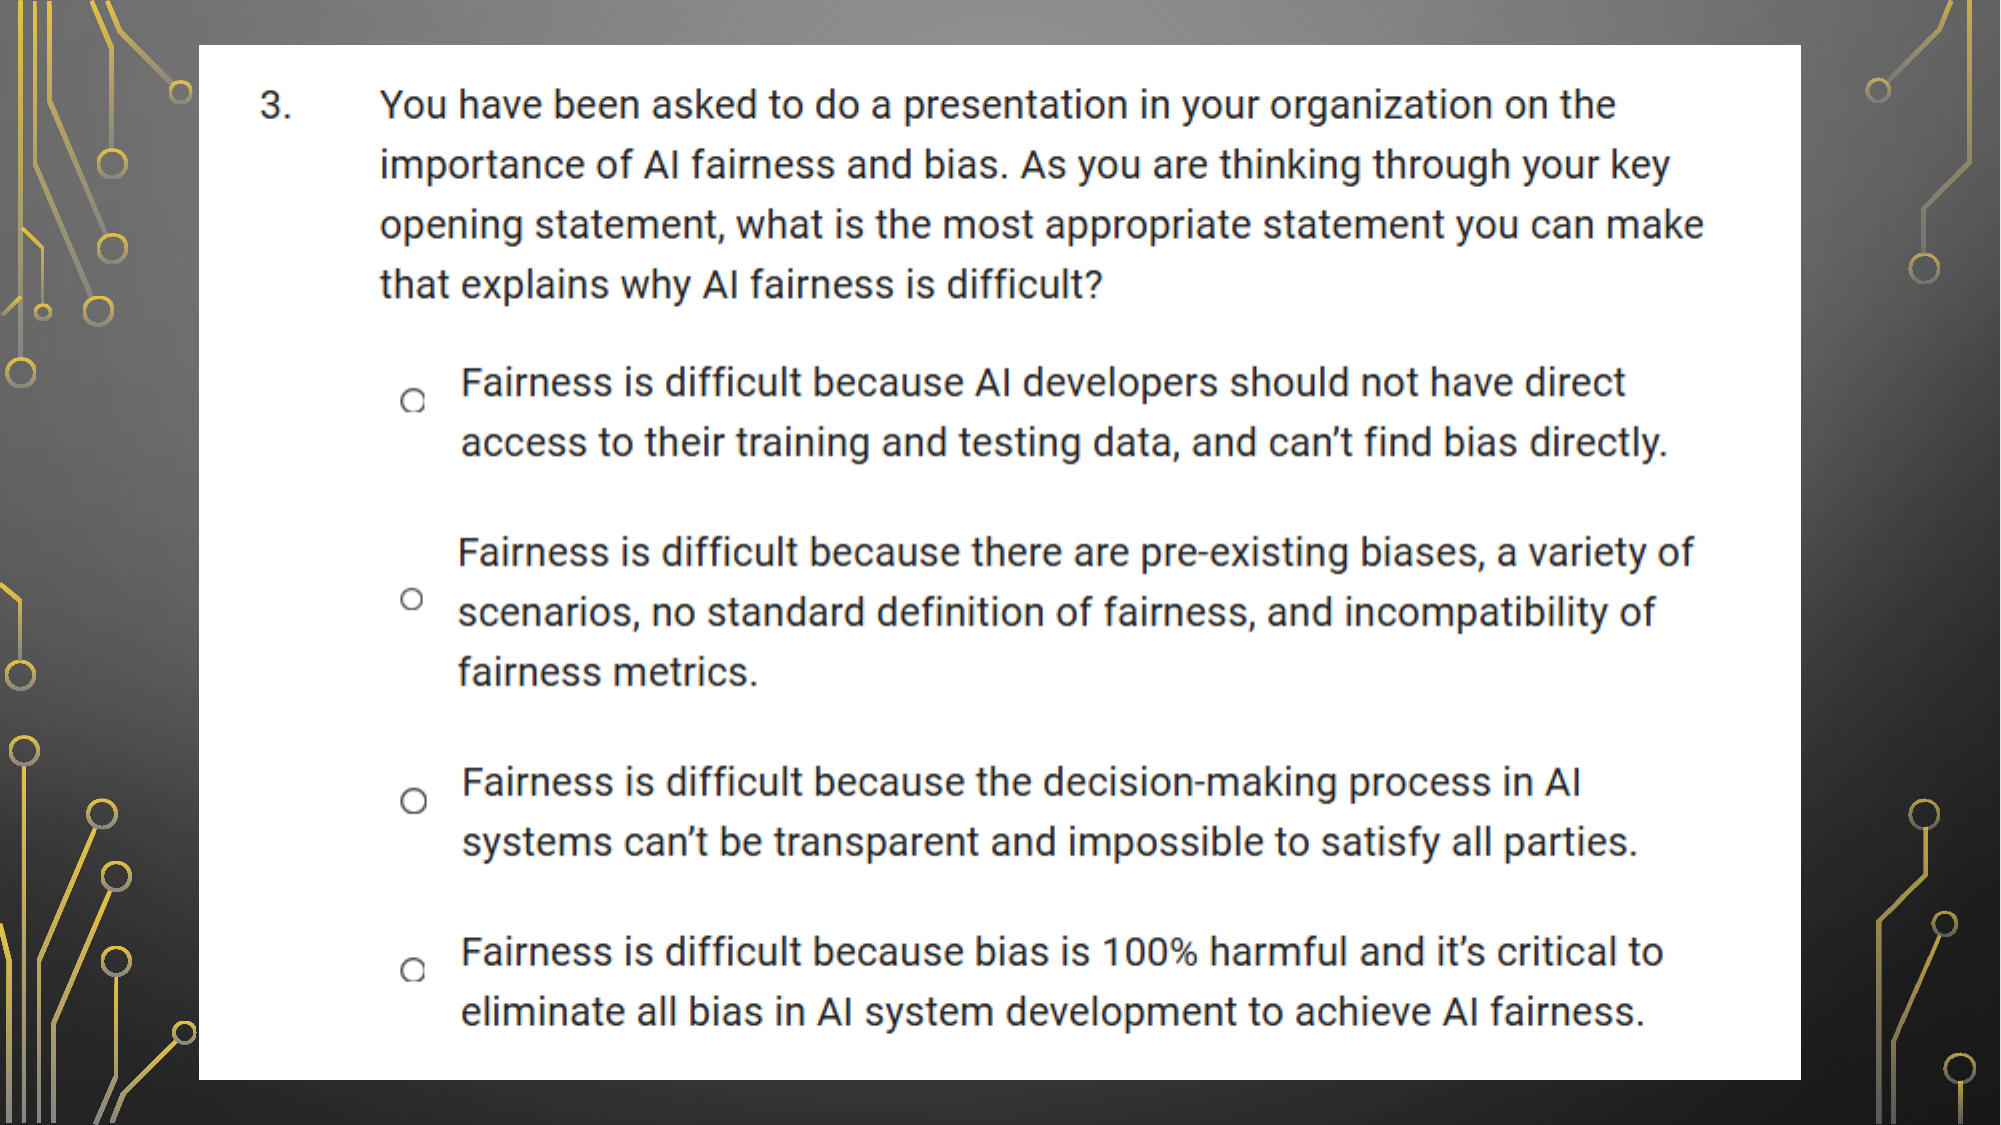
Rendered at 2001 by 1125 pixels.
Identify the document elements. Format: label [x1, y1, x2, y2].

picture [199, 44, 1801, 1081]
